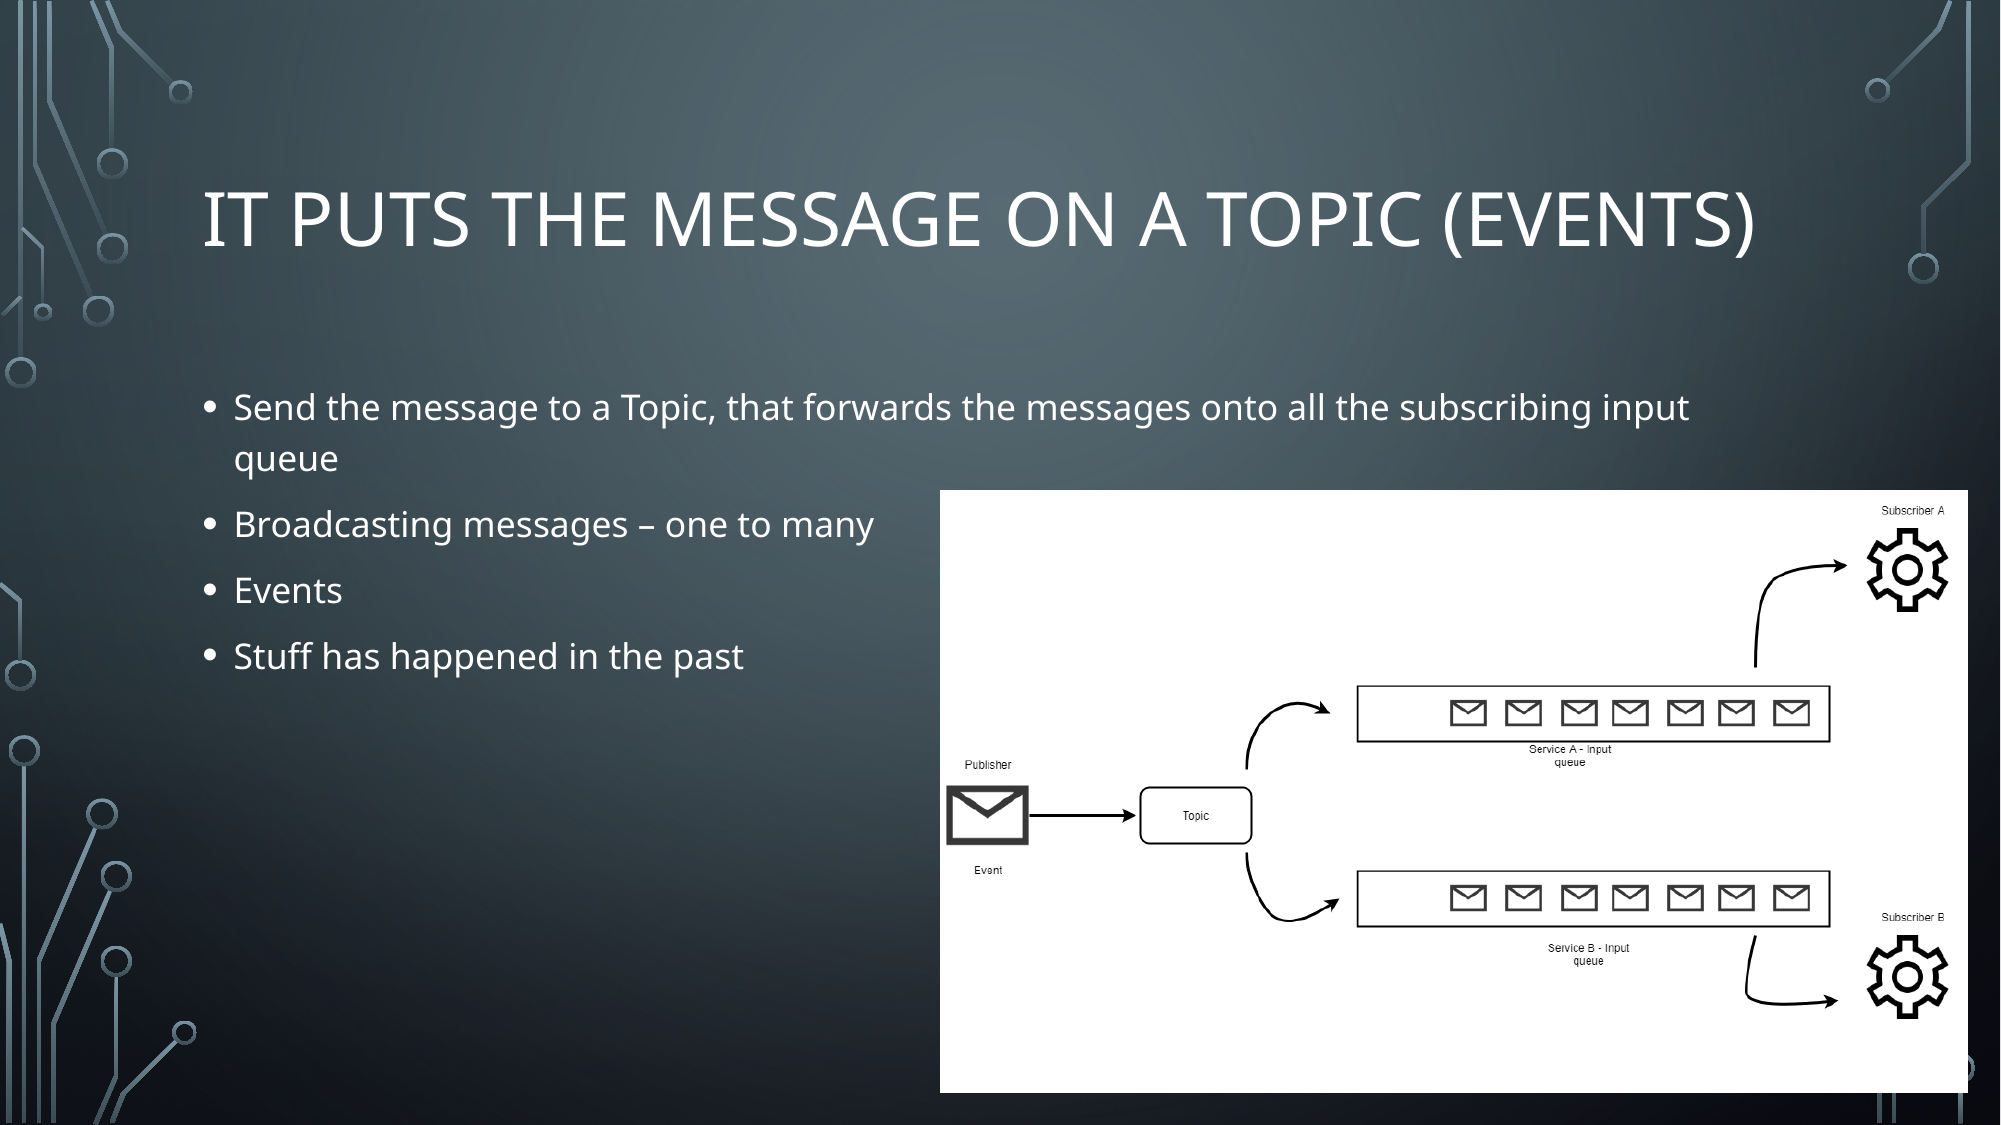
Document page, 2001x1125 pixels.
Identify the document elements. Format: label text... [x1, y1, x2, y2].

title It Puts the message on a Topic (Events) [187, 101, 1813, 344]
picture [940, 490, 1968, 1094]
list Send the message to a Topic, that forwards the messages onto all the subscribing input queue Broadcasting messages – one to many Events Stuff has happened in the past [187, 369, 1813, 686]
